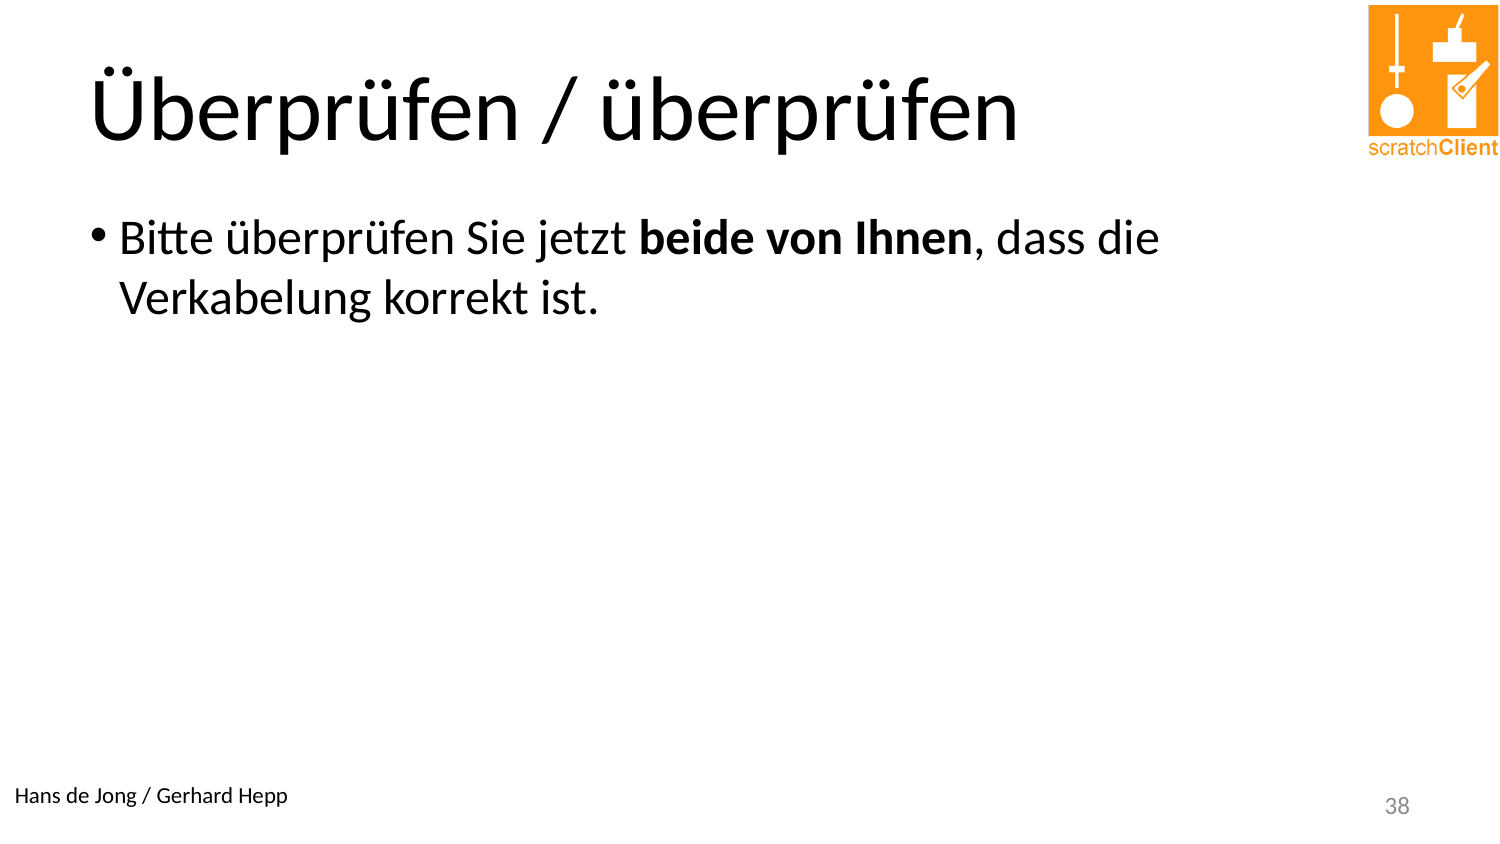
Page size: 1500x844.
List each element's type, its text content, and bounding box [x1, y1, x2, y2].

text_box Überprüfen / überprüfen [75, 33, 1425, 175]
text_box Bitte überprüfen Sie jetzt beide von Ihnen, dass die Verkabelung korrekt ist. [75, 196, 1425, 754]
text_box 38 [1340, 781, 1425, 827]
picture [1366, 5, 1500, 160]
